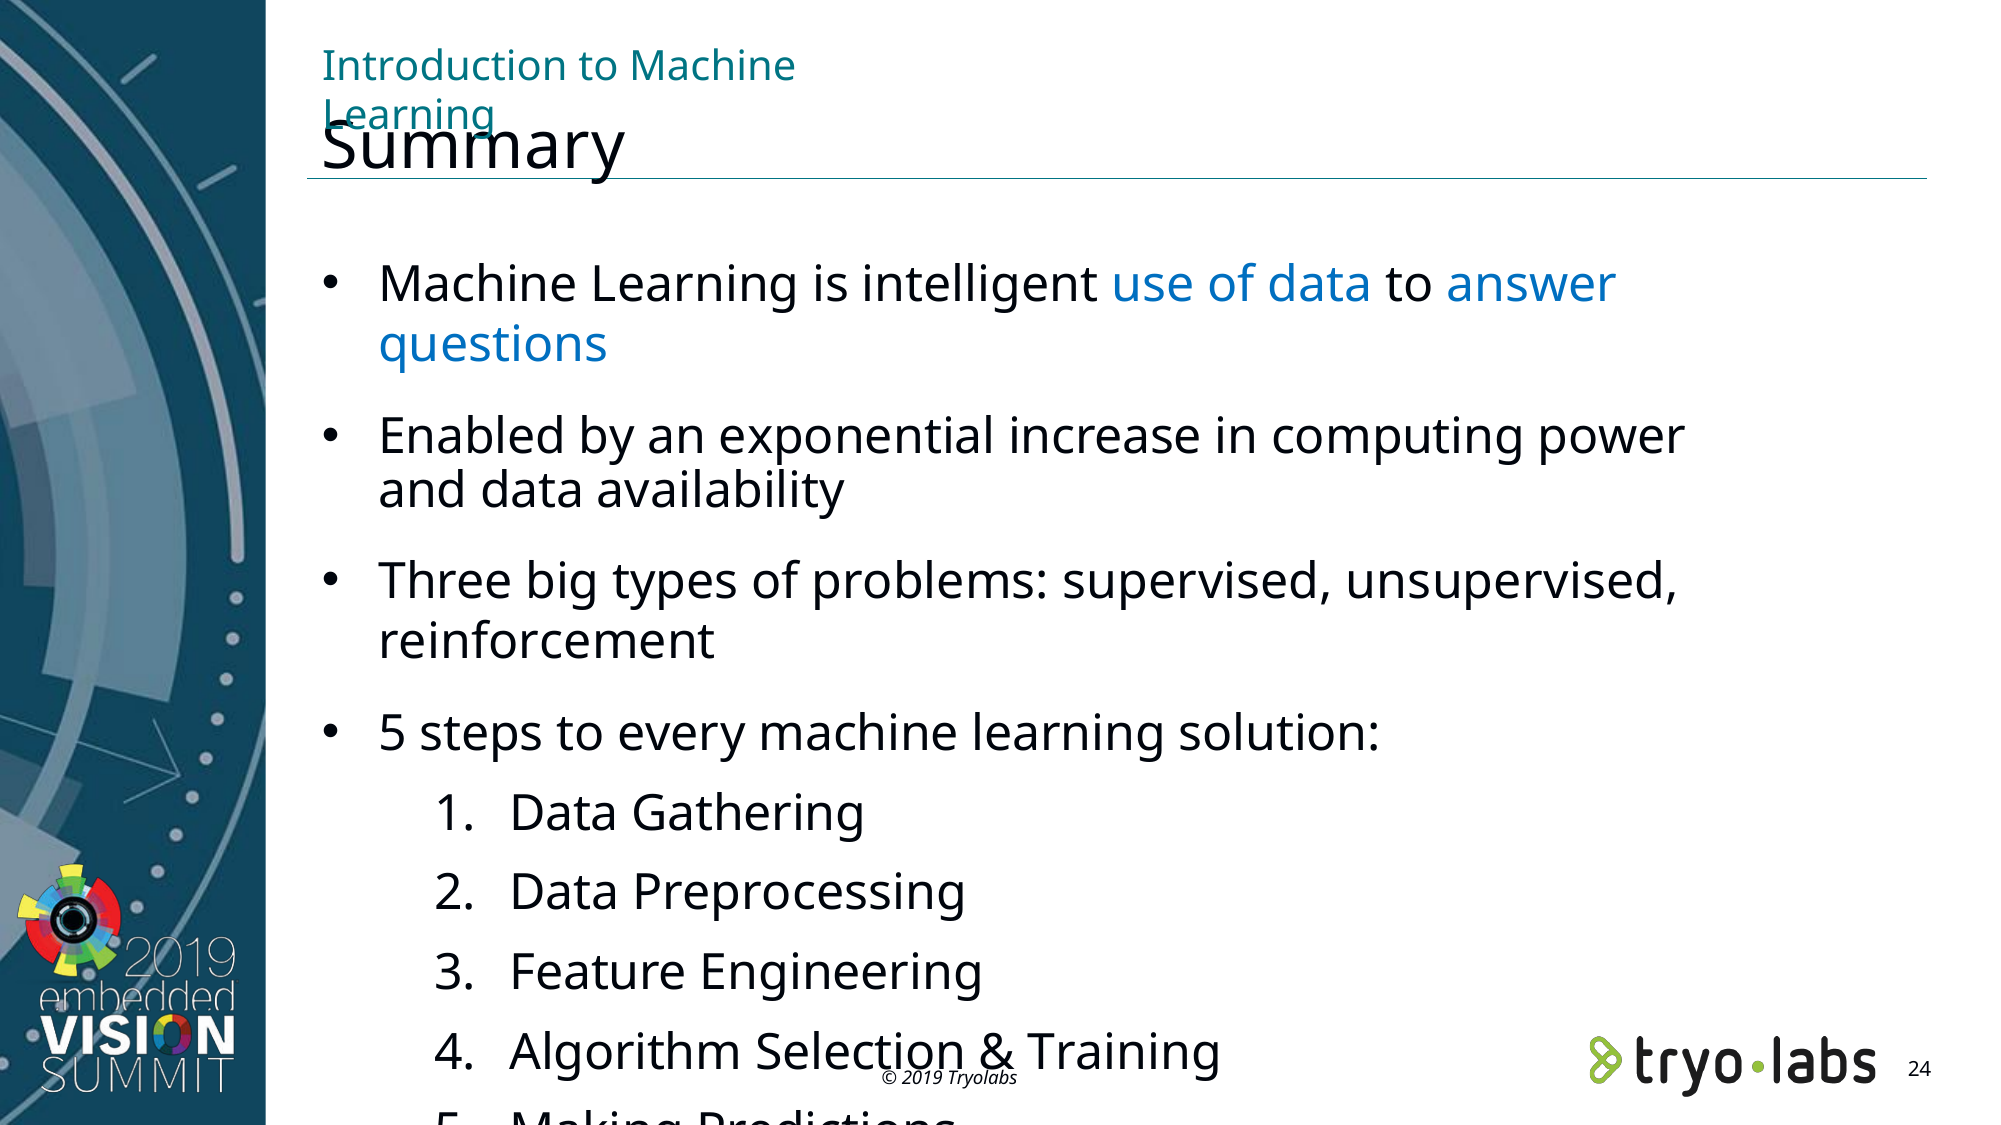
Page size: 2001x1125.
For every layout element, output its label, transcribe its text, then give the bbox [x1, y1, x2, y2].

picture [1851, 1036, 1876, 1097]
text_box Introduction to Machine Learning [319, 38, 915, 139]
title Summary [177, 101, 1823, 290]
slide_number 24 [1903, 1055, 1953, 1125]
text_box Machine Learning is intelligent use of data to answer questions Enabled by an exponential increase in computing power and data availability Three big types of problems: supervised, unsupervised, reinforcement 5 steps to every machine learning solution: Data Gathering Data Preprocessing Feature Engineering Algorithm Selection & Training Making Predictions [319, 251, 1851, 1125]
text_box [0, 0, 266, 1125]
text_box [15, 859, 239, 1099]
